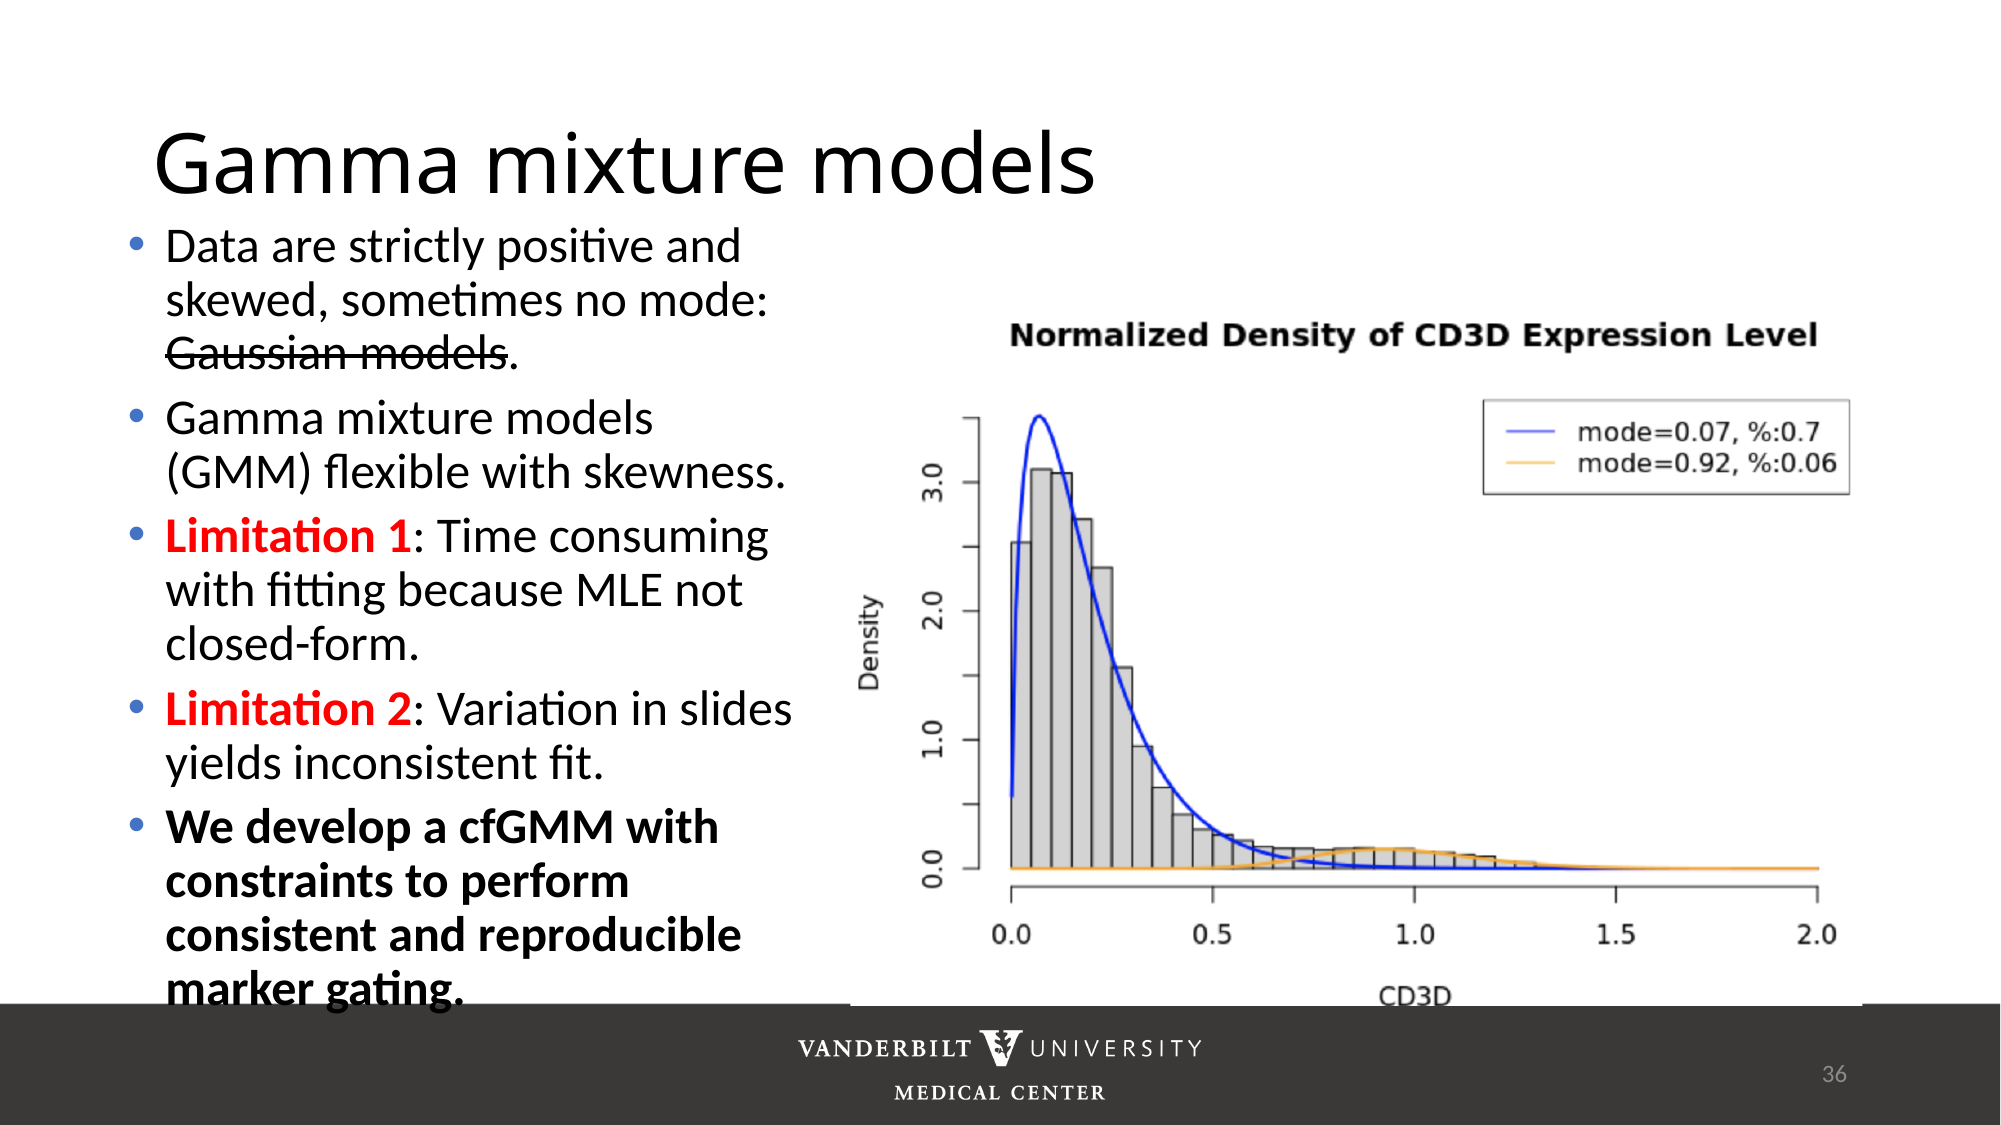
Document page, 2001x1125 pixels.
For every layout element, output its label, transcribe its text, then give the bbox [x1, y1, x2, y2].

picture [762, 994, 1237, 1125]
list Data are strictly positive and skewed, sometimes no mode: Gaussian models. Gamma mixture models (GMM) flexible with skewness. Limitation 1: Time consuming with fitting because MLE not closed-form. Limitation 2: Variation in slides yields inconsistent fit. We develop a cfGMM with constraints to perform consistent and reproducible marker gating. [56, 211, 819, 1103]
slide_number 36 [1412, 1042, 1863, 1103]
title Gamma mixture models [137, 59, 1863, 275]
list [850, 312, 1863, 1006]
